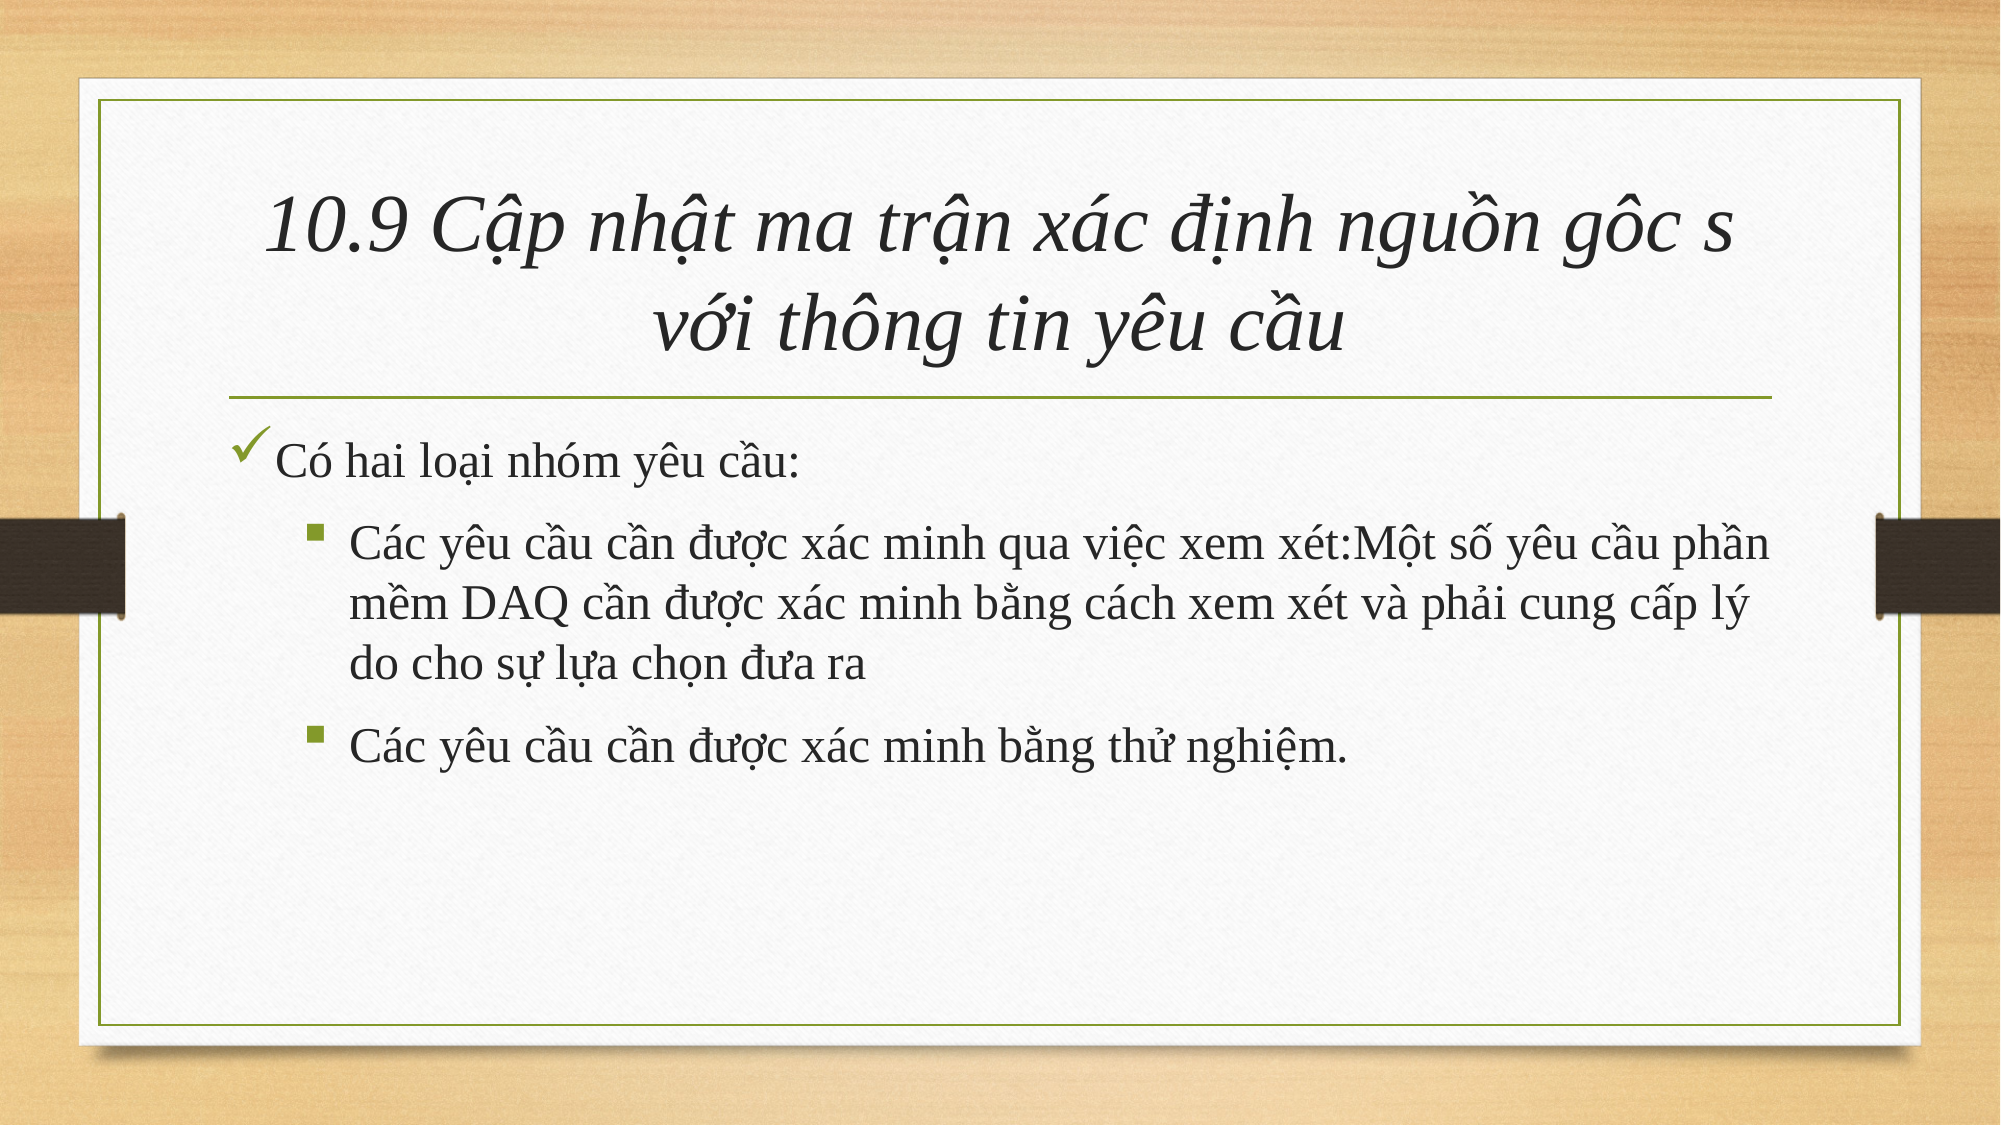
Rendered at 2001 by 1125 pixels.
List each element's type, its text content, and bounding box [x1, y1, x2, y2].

picture [0, 0, 2001, 1125]
title 10.9 Cập nhật ma trận xác định nguồn gôc s với thông tin yêu cầu [212, 161, 1788, 375]
list Có hai loại nhóm yêu cầu: Các yêu cầu cần được xác minh qua việc xem xét:Một số yêu cầu phần mềm DAQ cần được xác minh bằng cách xem xét và phải cung cấp lý do cho sự lựa chọn đưa ra Các yêu cầu cần được xác minh bằng thử nghiệm. [212, 419, 1788, 964]
